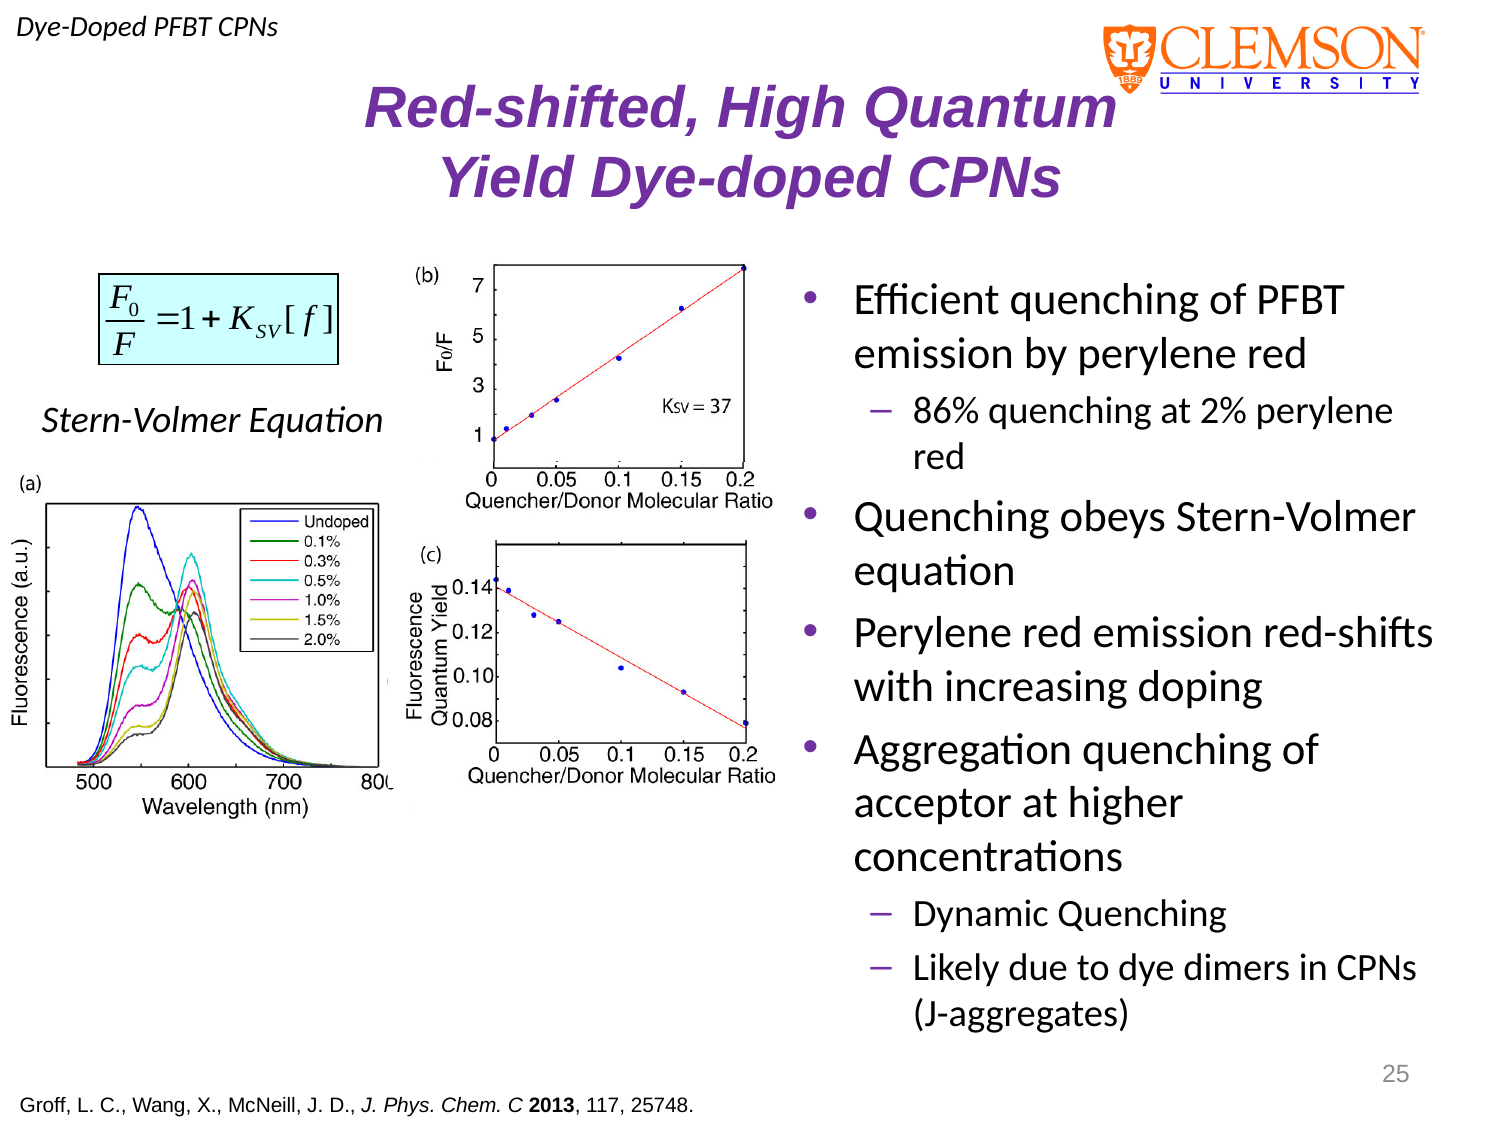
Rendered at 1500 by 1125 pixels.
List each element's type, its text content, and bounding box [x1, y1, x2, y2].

text_box Stern-Volmer Equation [26, 387, 399, 428]
list Efficient quenching of PFBT emission by perylene red 86% quenching at 2% perylene red Quenching obeys Stern-Volmer equation Perylene red emission red-shifts with increasing doping Aggregation quenching of acceptor at higher concentrations Dynamic Quenching Likely due to dye dimers in CPNs (J-aggregates) [787, 262, 1450, 1043]
picture [1103, 24, 1426, 94]
slide_number 25 [1074, 1042, 1425, 1103]
text_box Groff, L. C., Wang, X., McNeill, J. D., J. Phys. Chem. C 2013, 117, 25748. [4, 1084, 715, 1125]
picture [8, 249, 776, 888]
title Red-shifted, High Quantum Yield Dye-doped CPNs [75, 45, 1425, 233]
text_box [99, 274, 338, 364]
text_box Dye-Doped PFBT CPNs [1, 0, 294, 50]
